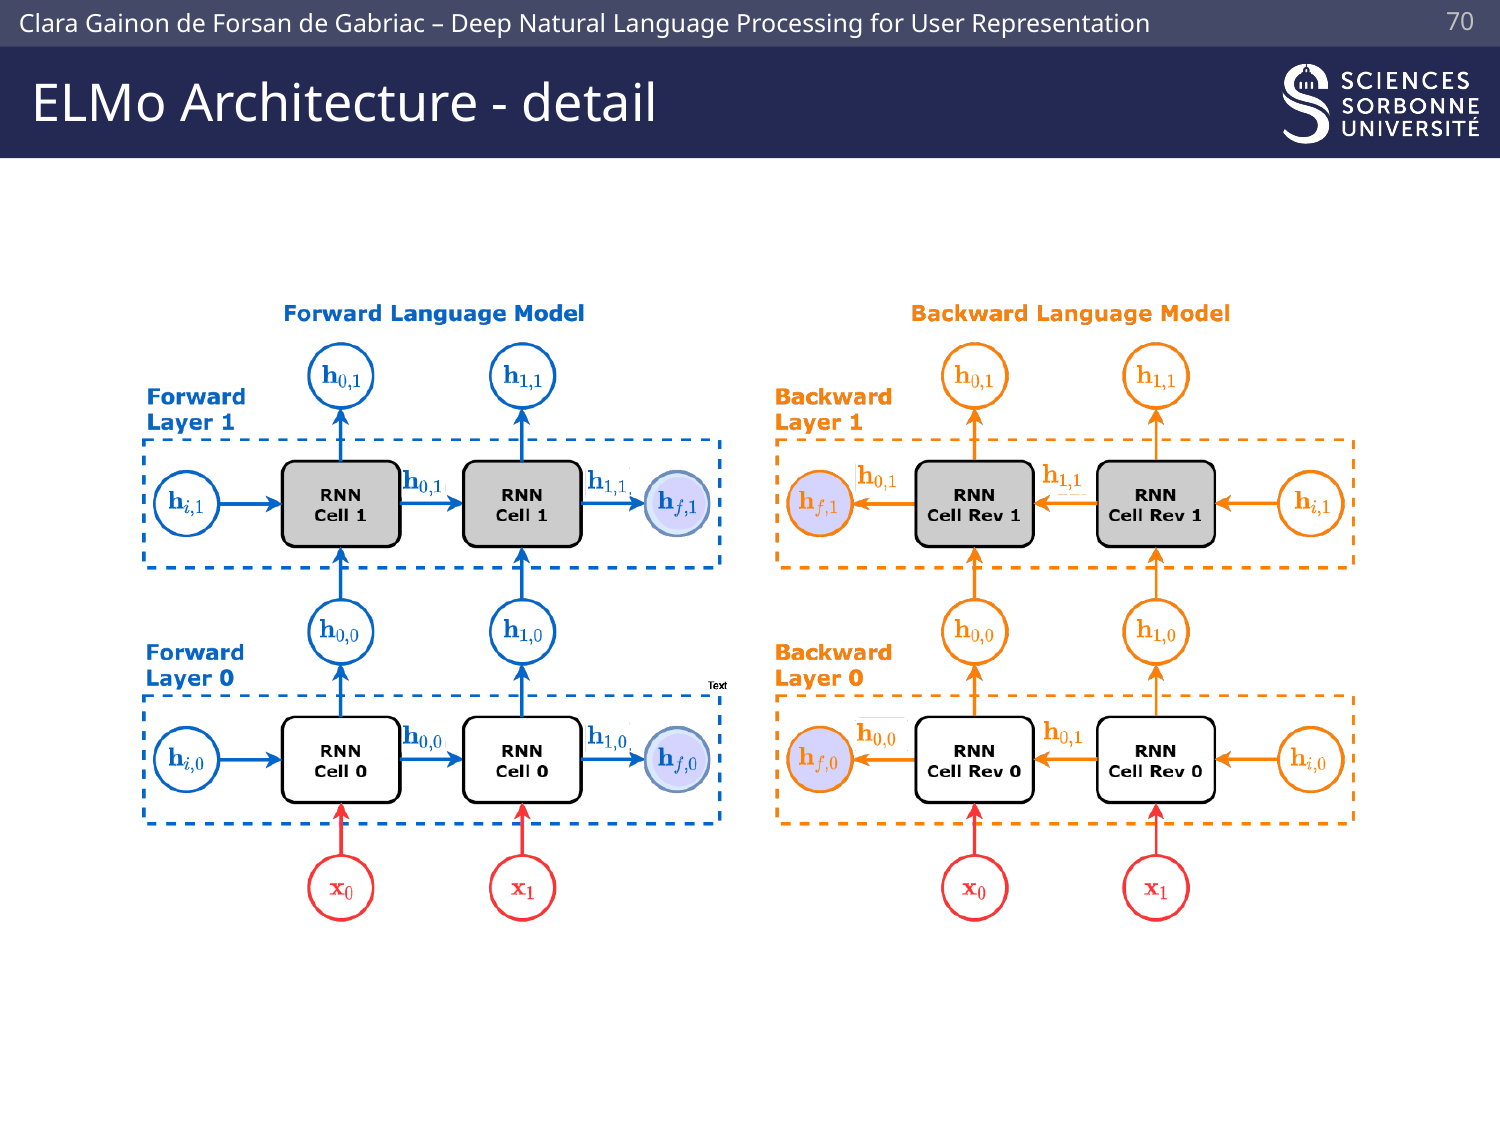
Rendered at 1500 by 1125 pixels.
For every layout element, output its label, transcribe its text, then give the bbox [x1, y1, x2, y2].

title ELMo Architecture - detail [16, 48, 1266, 161]
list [96, 280, 1404, 937]
slide_number 69 [1411, 0, 1490, 54]
